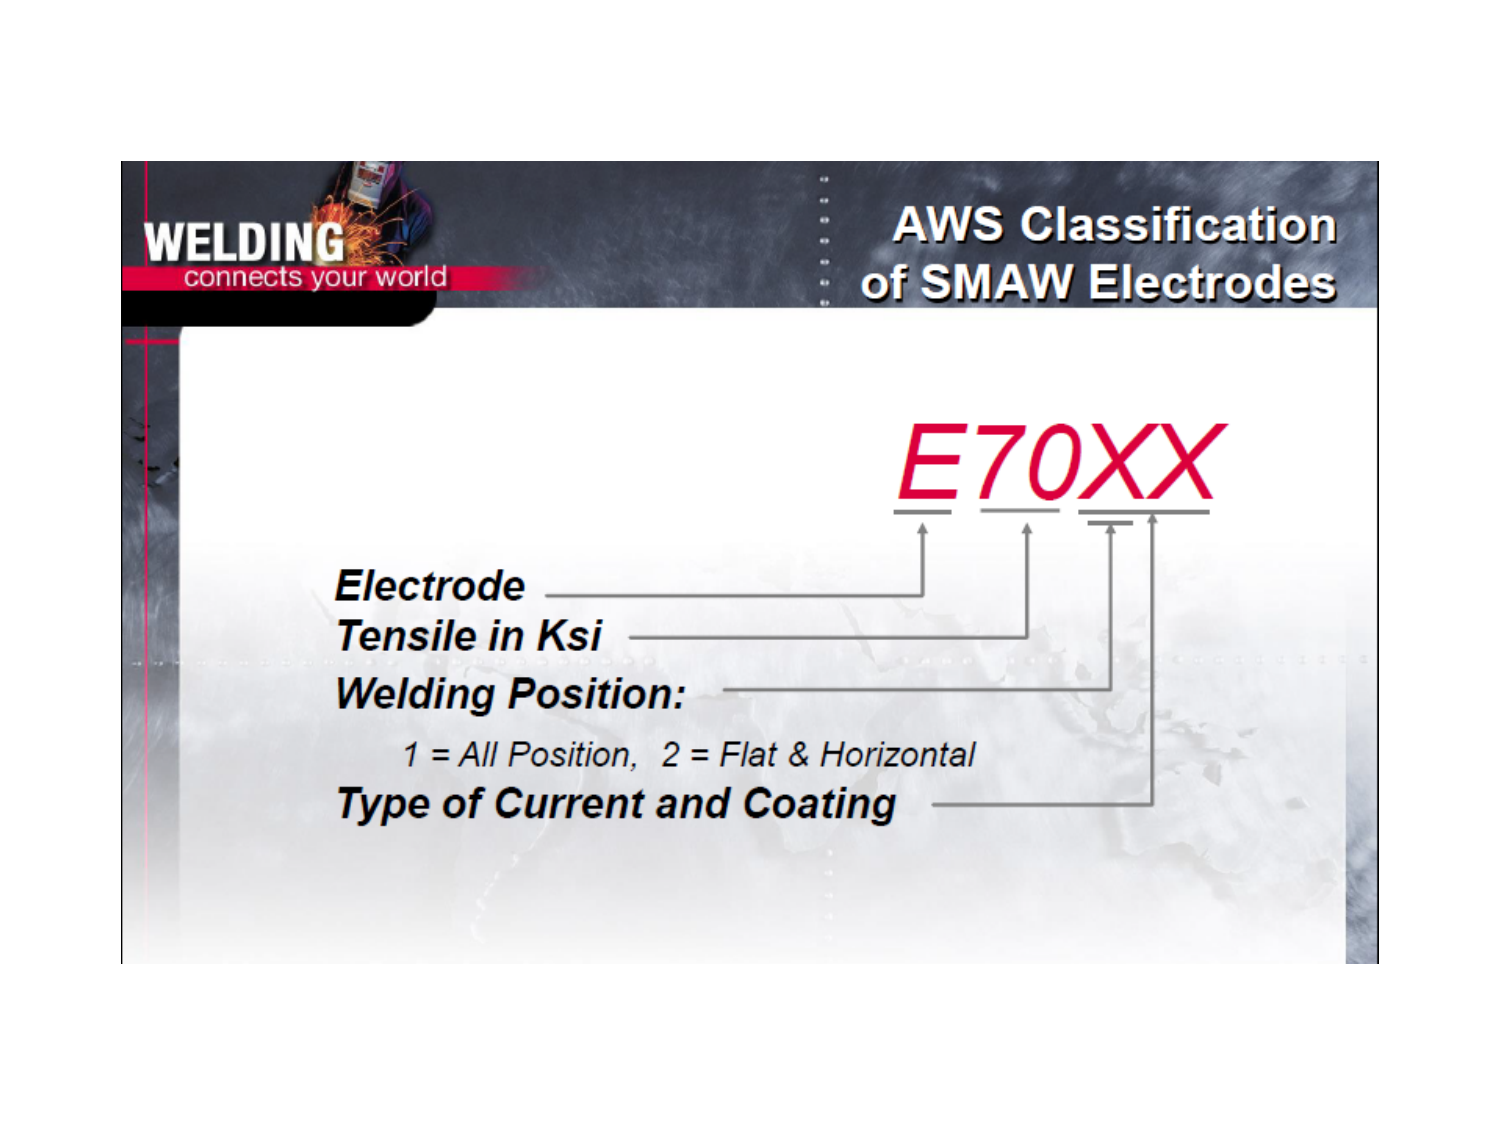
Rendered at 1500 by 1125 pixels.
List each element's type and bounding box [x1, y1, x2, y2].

picture [121, 161, 1379, 964]
